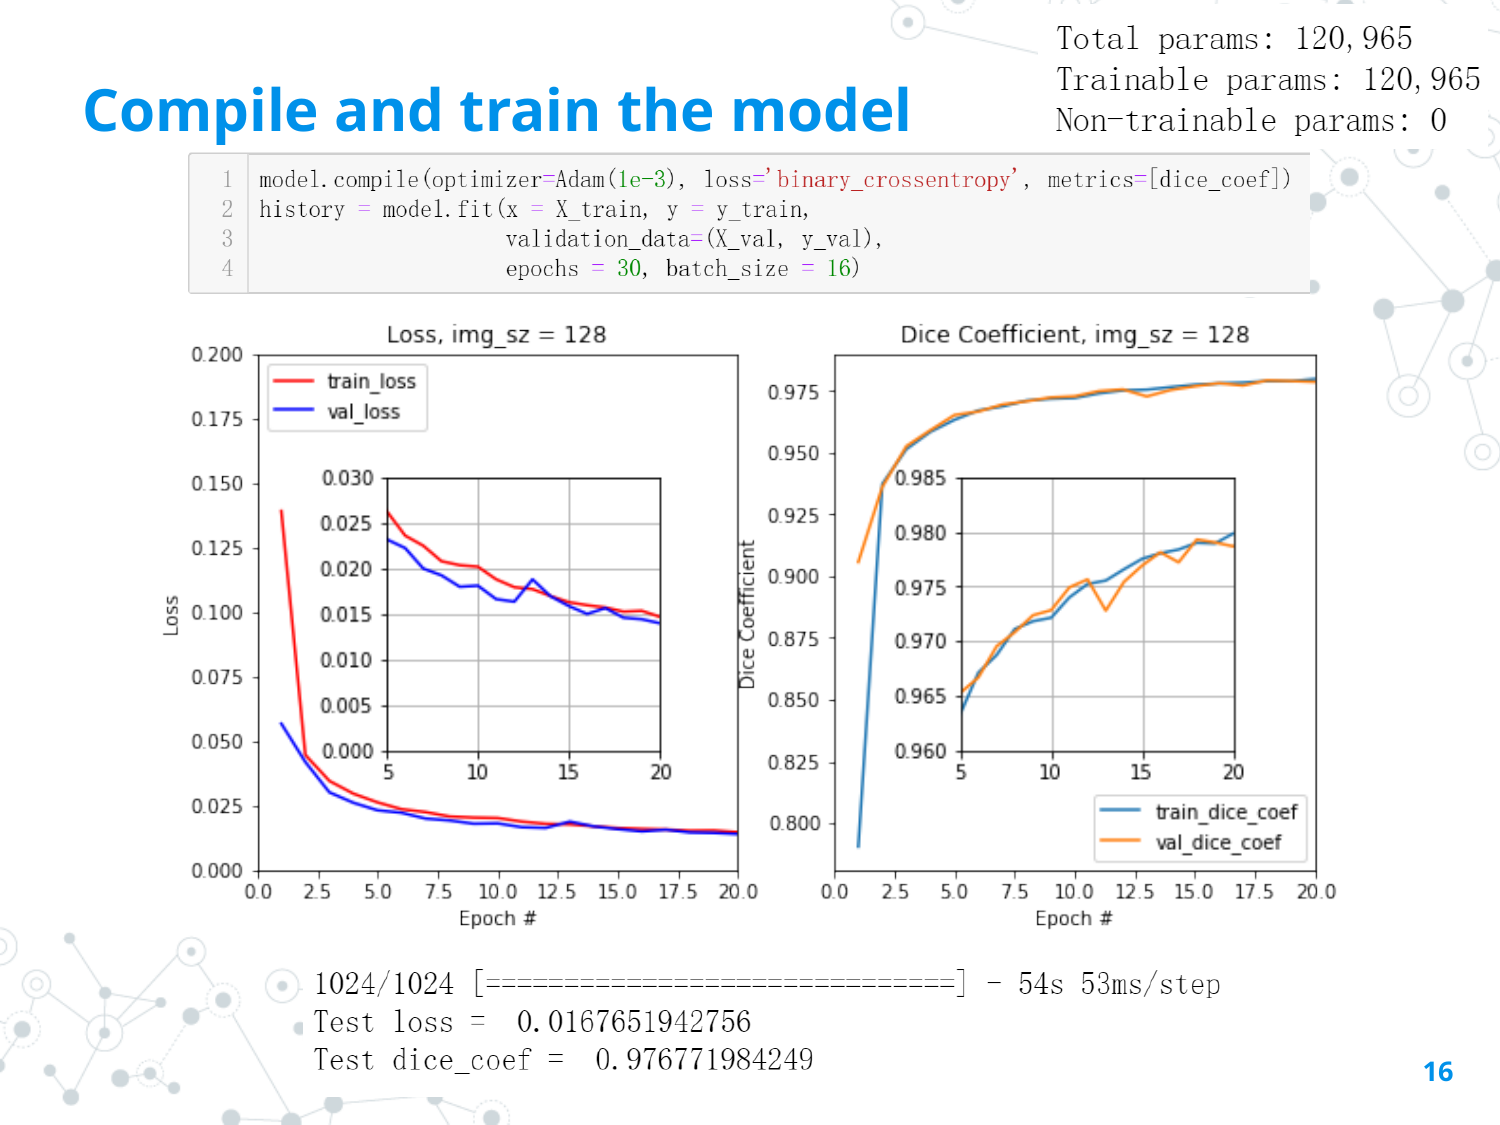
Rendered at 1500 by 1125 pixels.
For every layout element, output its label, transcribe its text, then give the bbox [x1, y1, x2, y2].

picture [0, 0, 1500, 1125]
slide_number 16 [1378, 1038, 1469, 1125]
title Compile and train the model [67, 4, 1036, 158]
